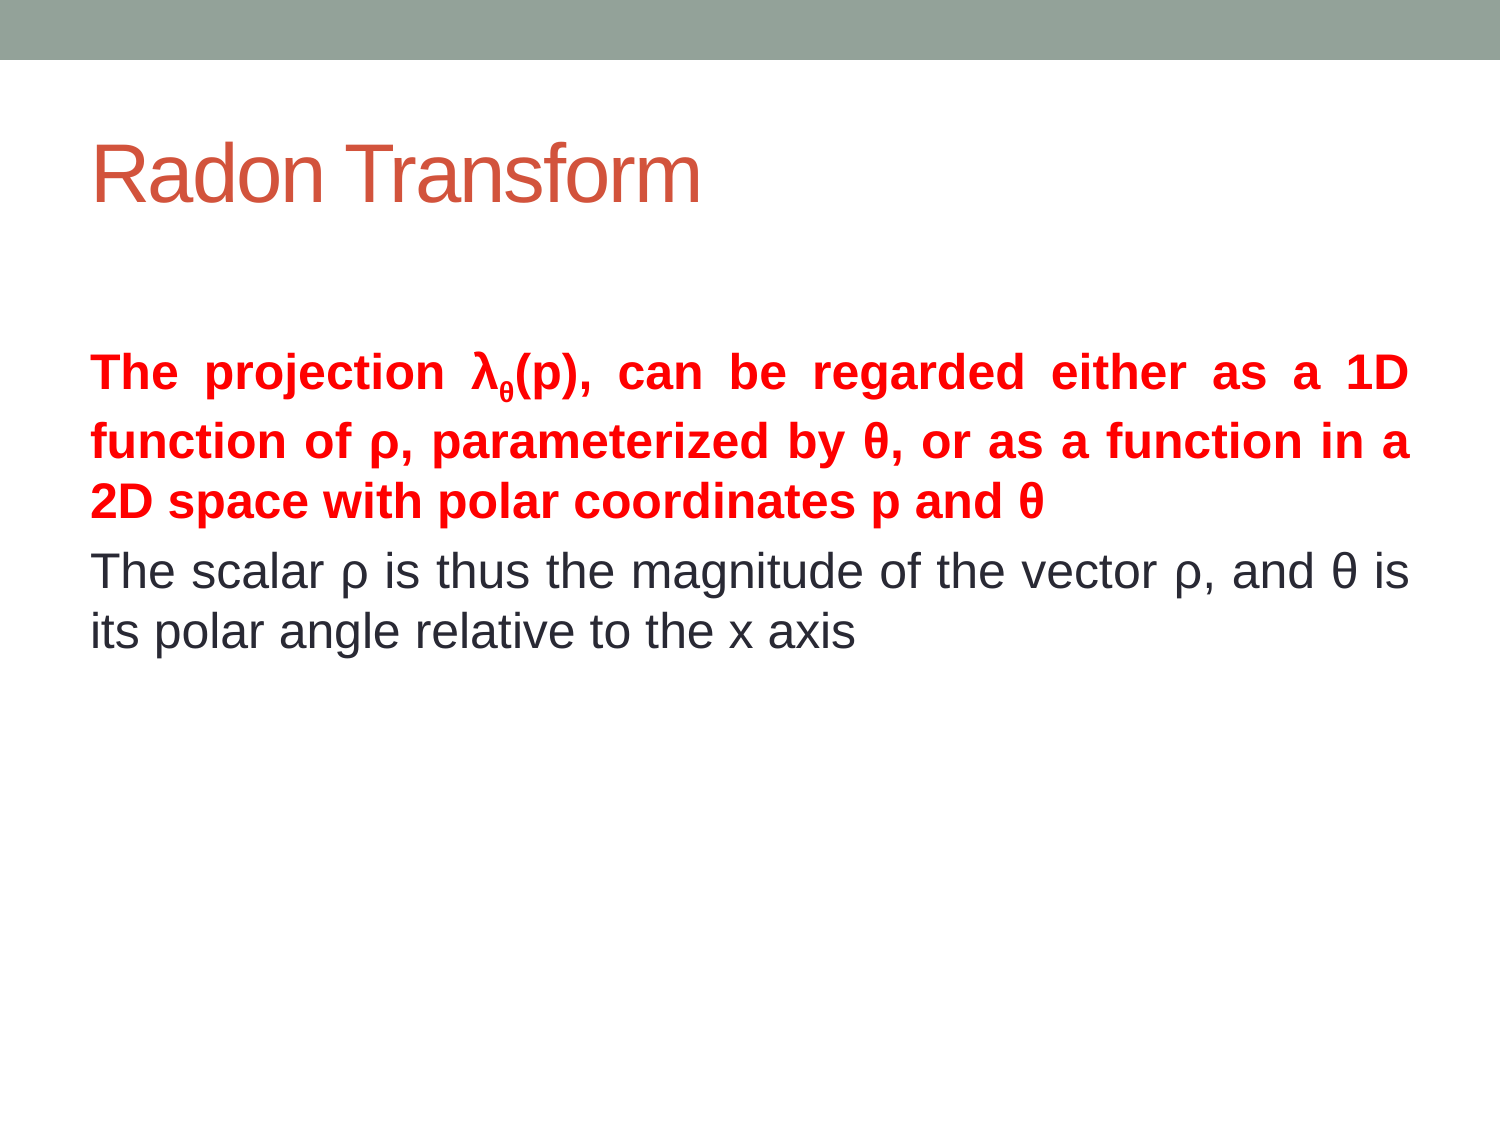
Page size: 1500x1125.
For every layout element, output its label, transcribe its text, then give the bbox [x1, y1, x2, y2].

list The projection λθ(p), can be regarded either as a 1D function of ρ, parameterized by θ, or as a function in a 2D space with polar coordinates p and θ The scalar ρ is thus the magnitude of the vector ρ, and θ is its polar angle relative to the x axis [75, 262, 1425, 1063]
title Radon Transform [75, 87, 1425, 250]
